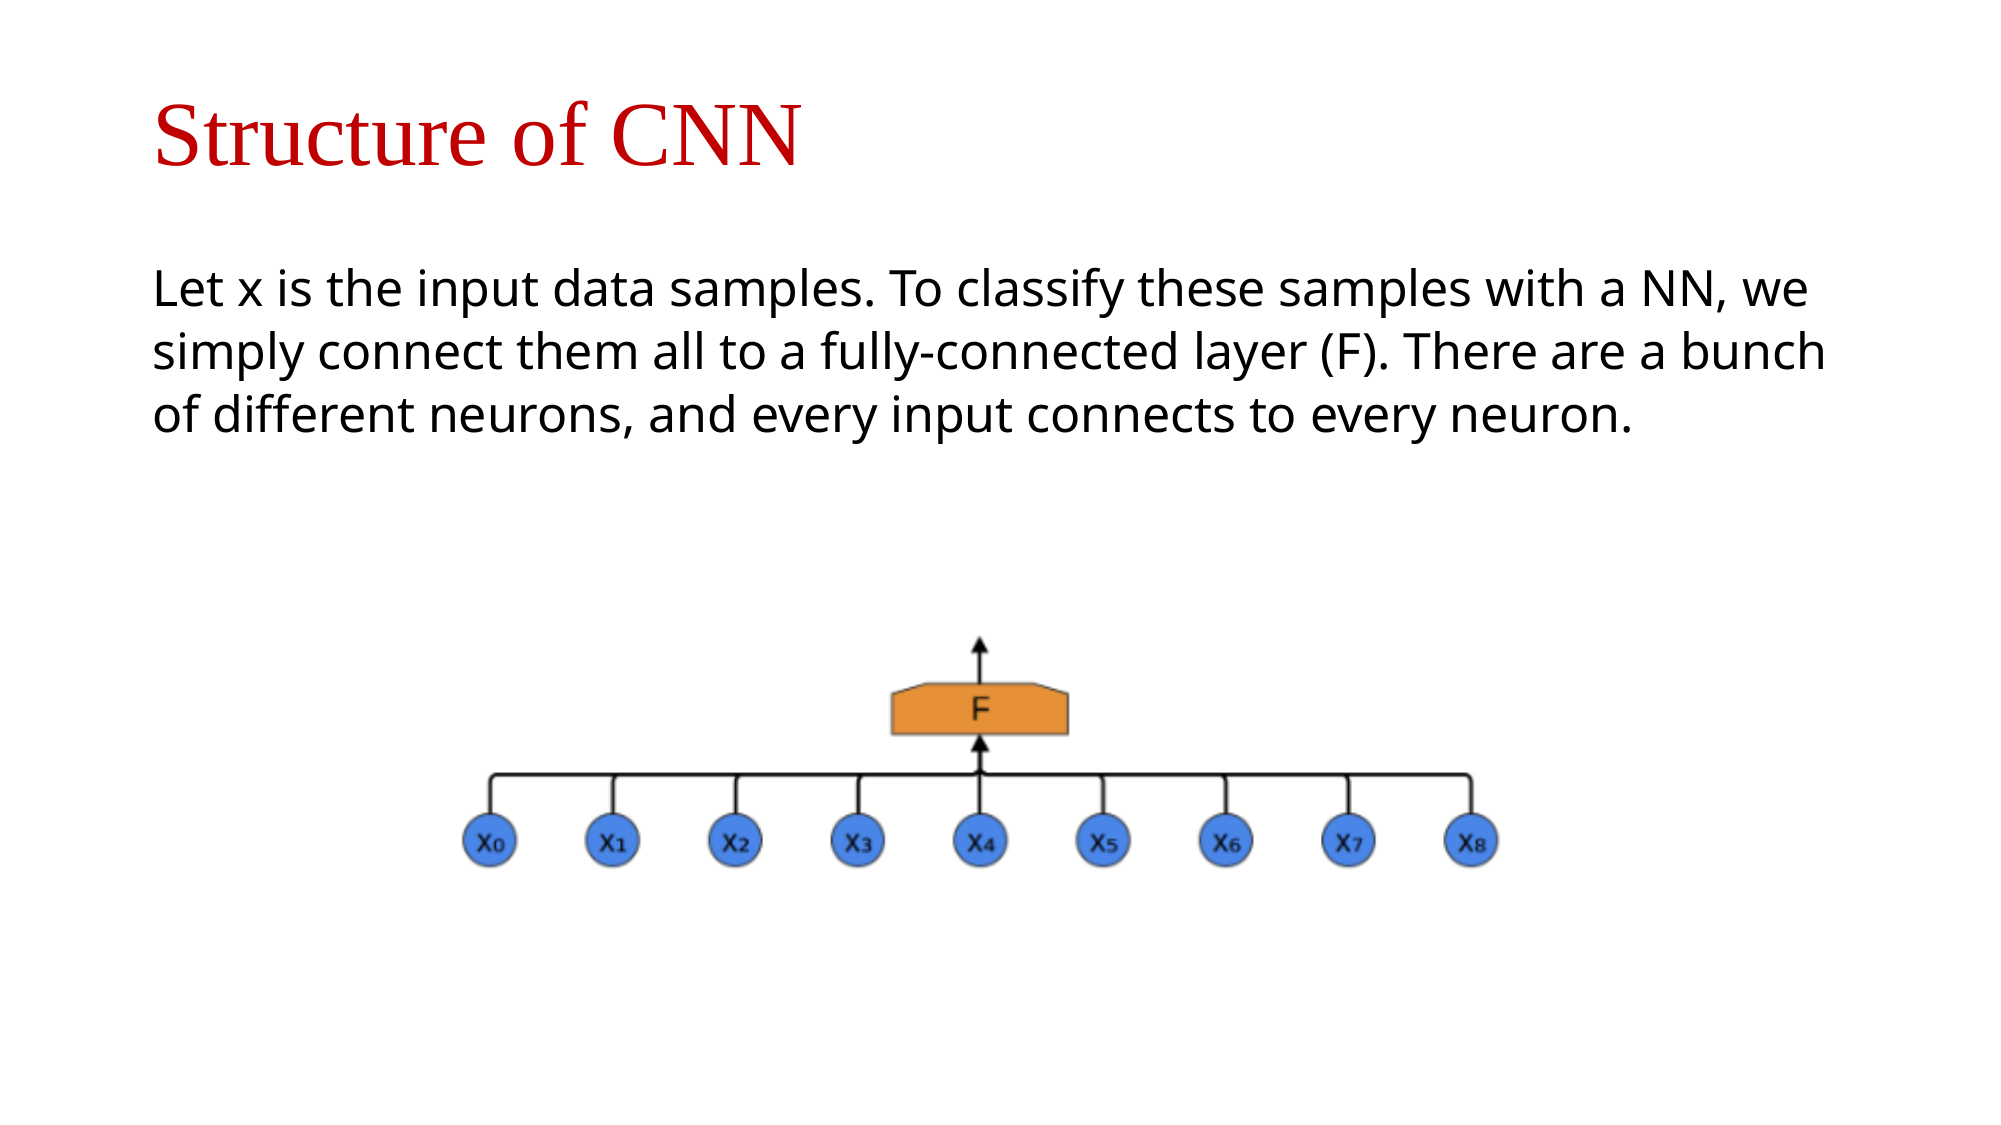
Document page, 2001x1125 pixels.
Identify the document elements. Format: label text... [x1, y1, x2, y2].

title Structure of CNN [150, 71, 1486, 243]
text_box Let x is the input data samples. To classify these samples with a NN, we simply connect them all to a fully-connected layer (F). There are a bunch of different neurons, and every input connects to every neuron. [150, 243, 1851, 442]
picture [438, 617, 1562, 912]
